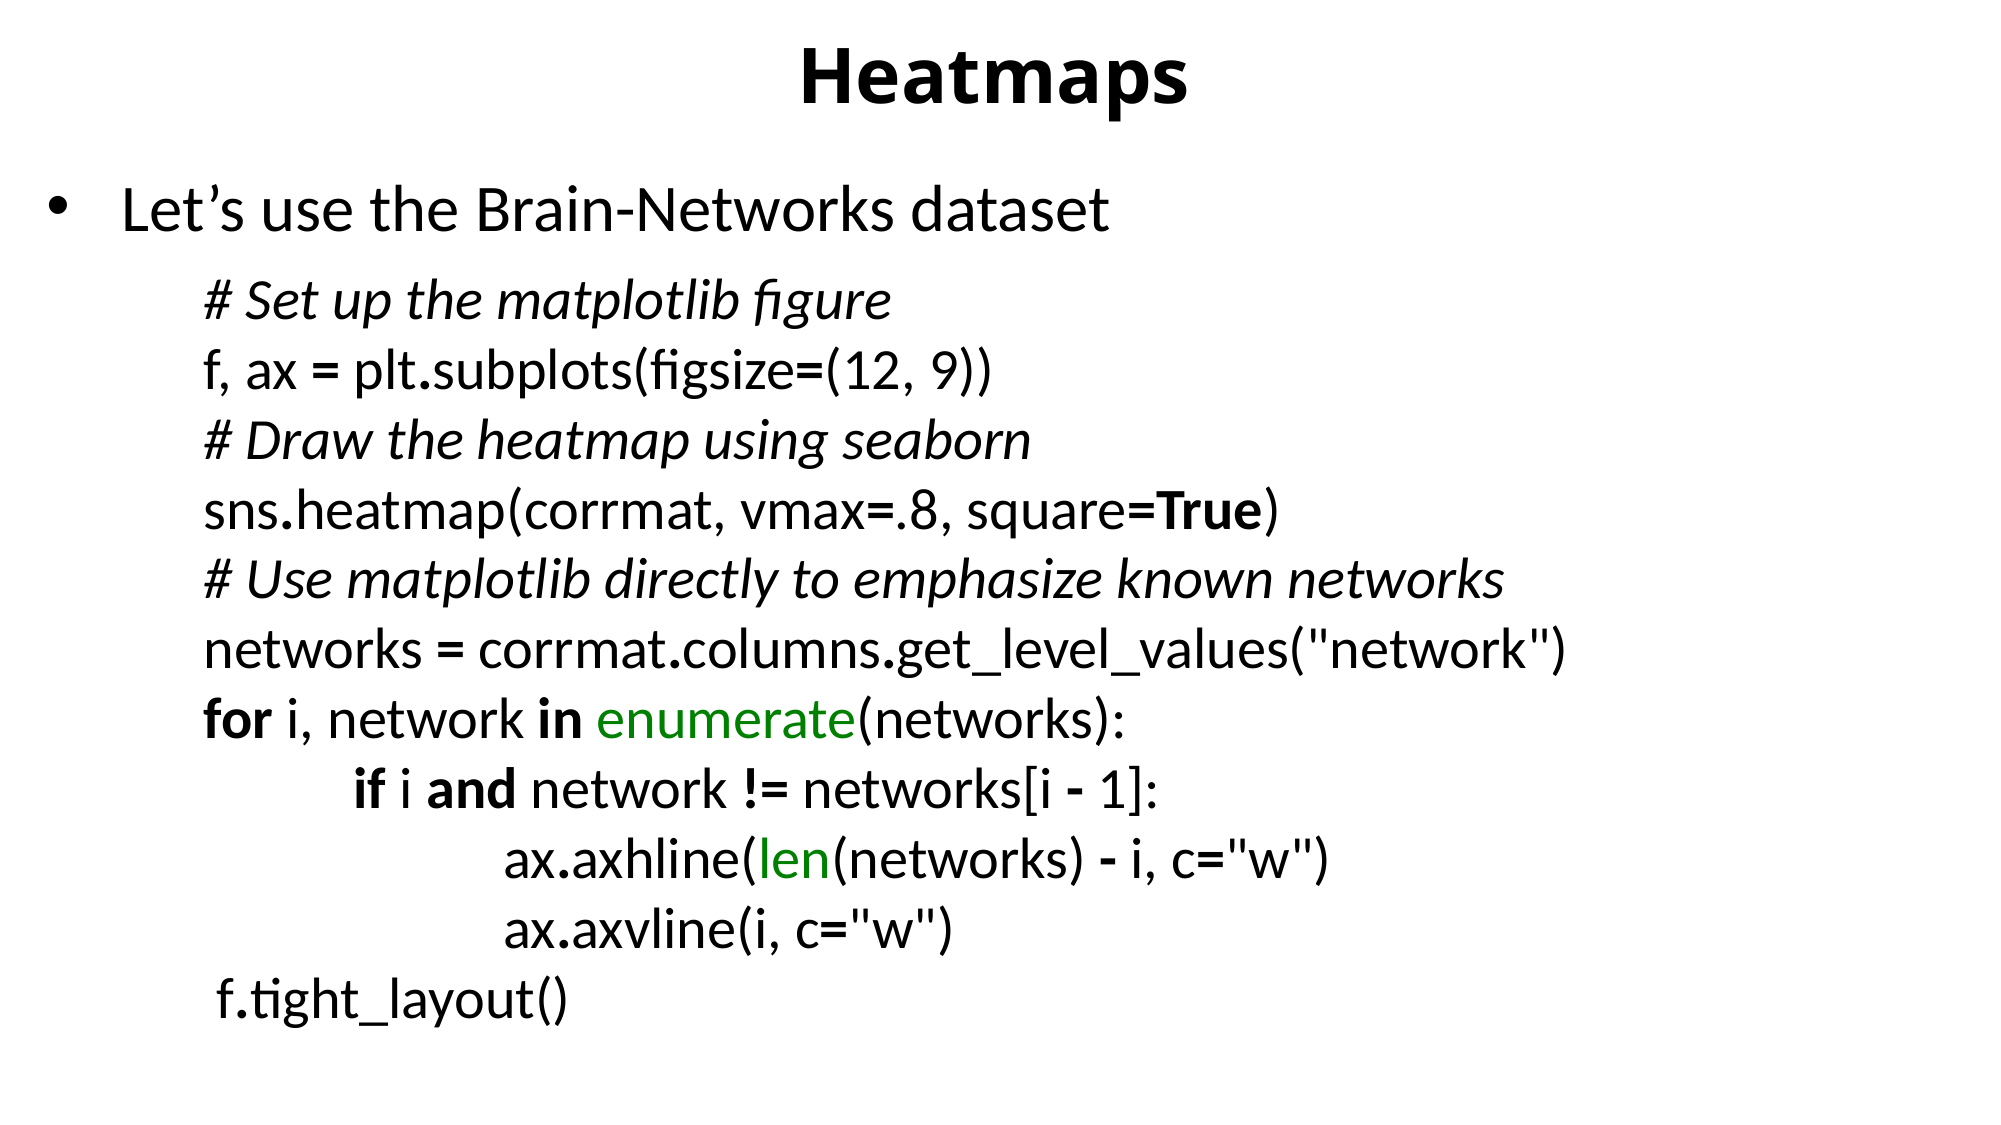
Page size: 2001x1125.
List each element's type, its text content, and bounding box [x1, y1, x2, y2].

text_box # Set up the matplotlib figure f, ax = plt.subplots(figsize=(12, 9)) # Draw the heatmap using seaborn sns.heatmap(corrmat, vmax=.8, square=True) # Use matplotlib directly to emphasize known networks networks = corrmat.columns.get_level_values("network") for i, network in enumerate(networks): if i and network != networks[i - 1]: ax.axhline(len(networks) - i, c="w") ax.axvline(i, c="w") f.tight_layout() [188, 253, 1833, 1038]
text_box Let’s use the Brain-Networks dataset [31, 157, 1127, 253]
title Heatmaps [782, 0, 1280, 158]
